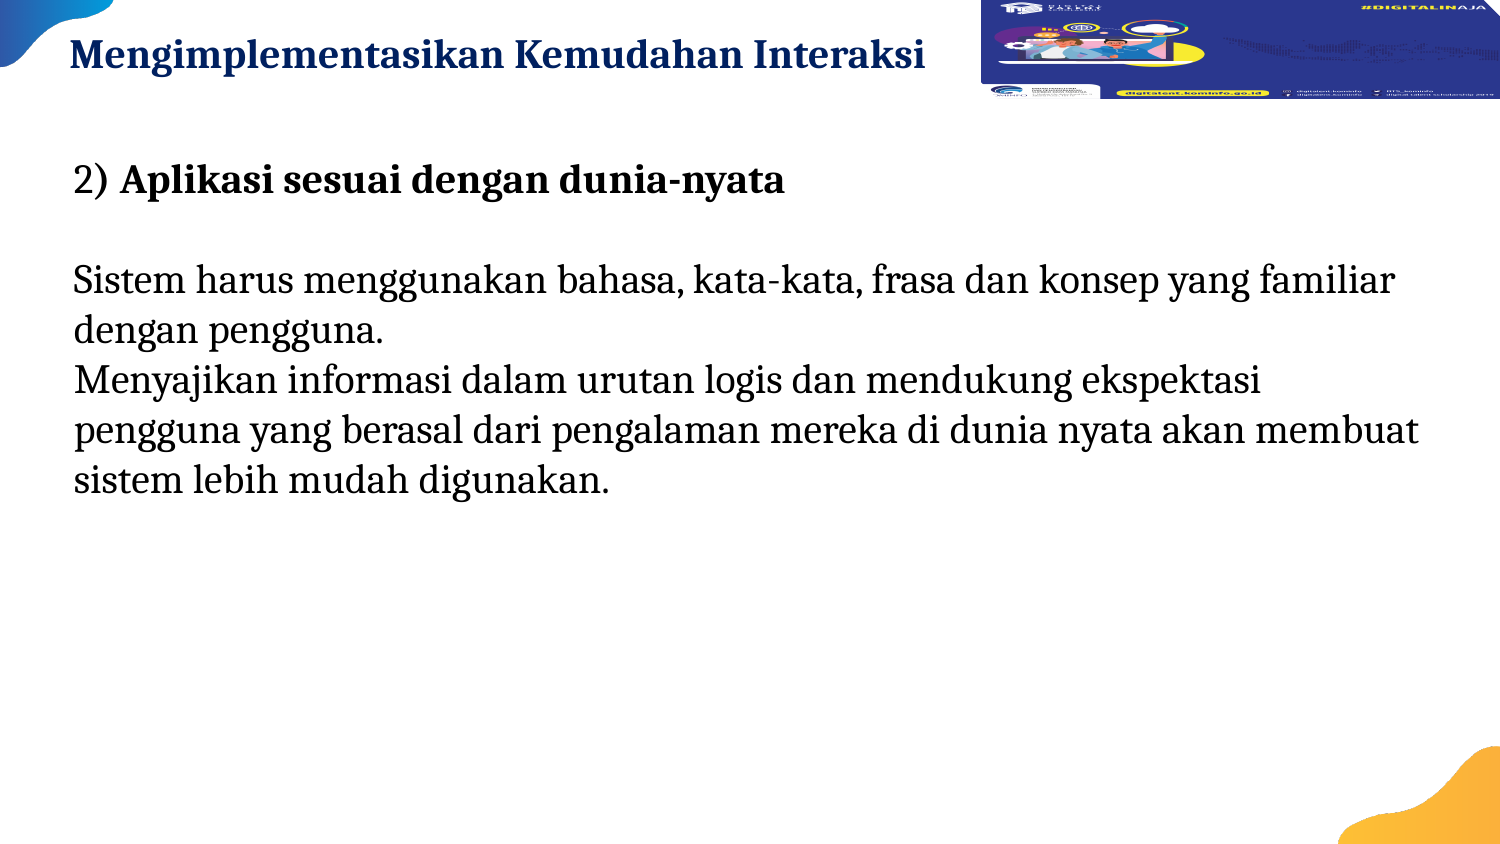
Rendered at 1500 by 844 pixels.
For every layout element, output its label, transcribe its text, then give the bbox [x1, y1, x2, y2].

text_box 2) Aplikasi sesuai dengan dunia-nyata Sistem harus menggunakan bahasa, kata-kata, frasa dan konsep yang familiar dengan pengguna. Menyajikan informasi dalam urutan logis dan mendukung ekspektasi pengguna yang berasal dari pengalaman mereka di dunia nyata akan membuat sistem lebih mudah digunakan. [58, 144, 1441, 510]
picture [1335, 738, 1500, 844]
picture [980, 0, 1500, 100]
picture [0, 0, 115, 73]
text_box Mengimplementasikan Kemudahan Interaksi [54, 19, 975, 85]
